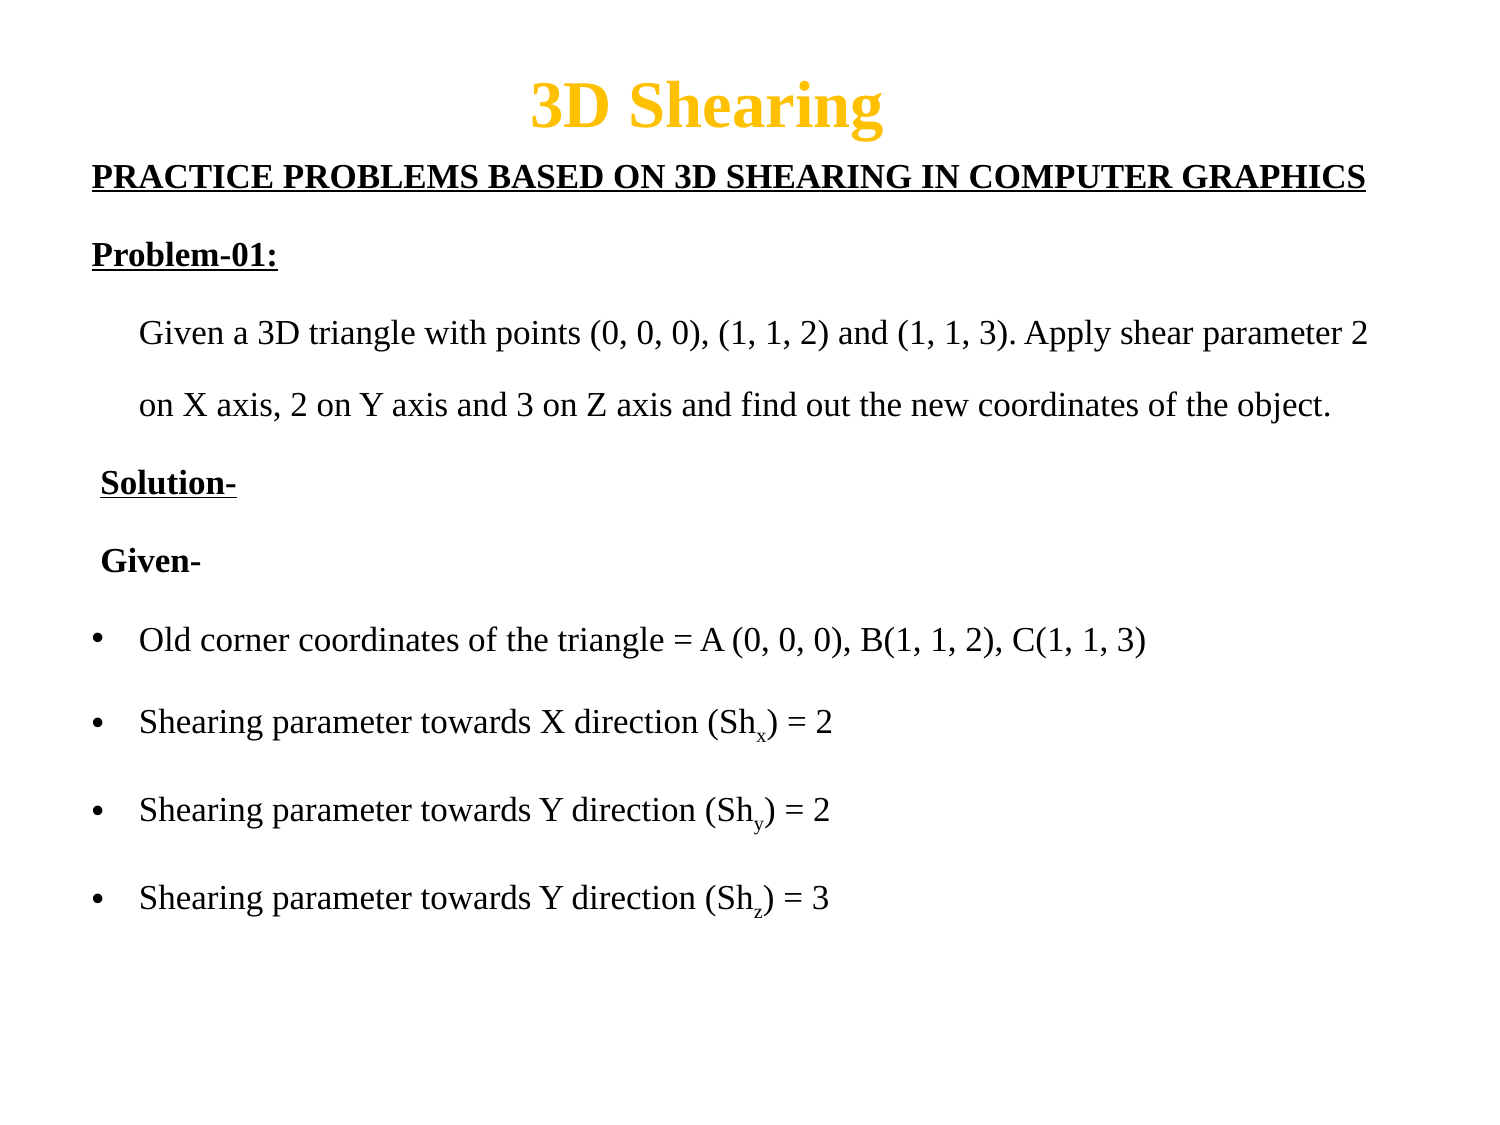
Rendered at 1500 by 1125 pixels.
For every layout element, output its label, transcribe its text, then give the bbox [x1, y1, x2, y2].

list PRACTICE PROBLEMS BASED ON 3D SHEARING IN COMPUTER GRAPHICS Problem-01: Given a 3D triangle with points (0, 0, 0), (1, 1, 2) and (1, 1, 3). Apply shear parameter 2 on X axis, 2 on Y axis and 3 on Z axis and find out the new coordinates of the object. Solution- Given- Old corner coordinates of the triangle = A (0, 0, 0), B(1, 1, 2), C(1, 1, 3) Shearing parameter towards X direction (Shx) = 2 Shearing parameter towards Y direction (Shy) = 2 Shearing parameter towards Y direction (Shz) = 3 [76, 137, 1427, 1024]
text_box 3D Shearing [515, 53, 917, 148]
